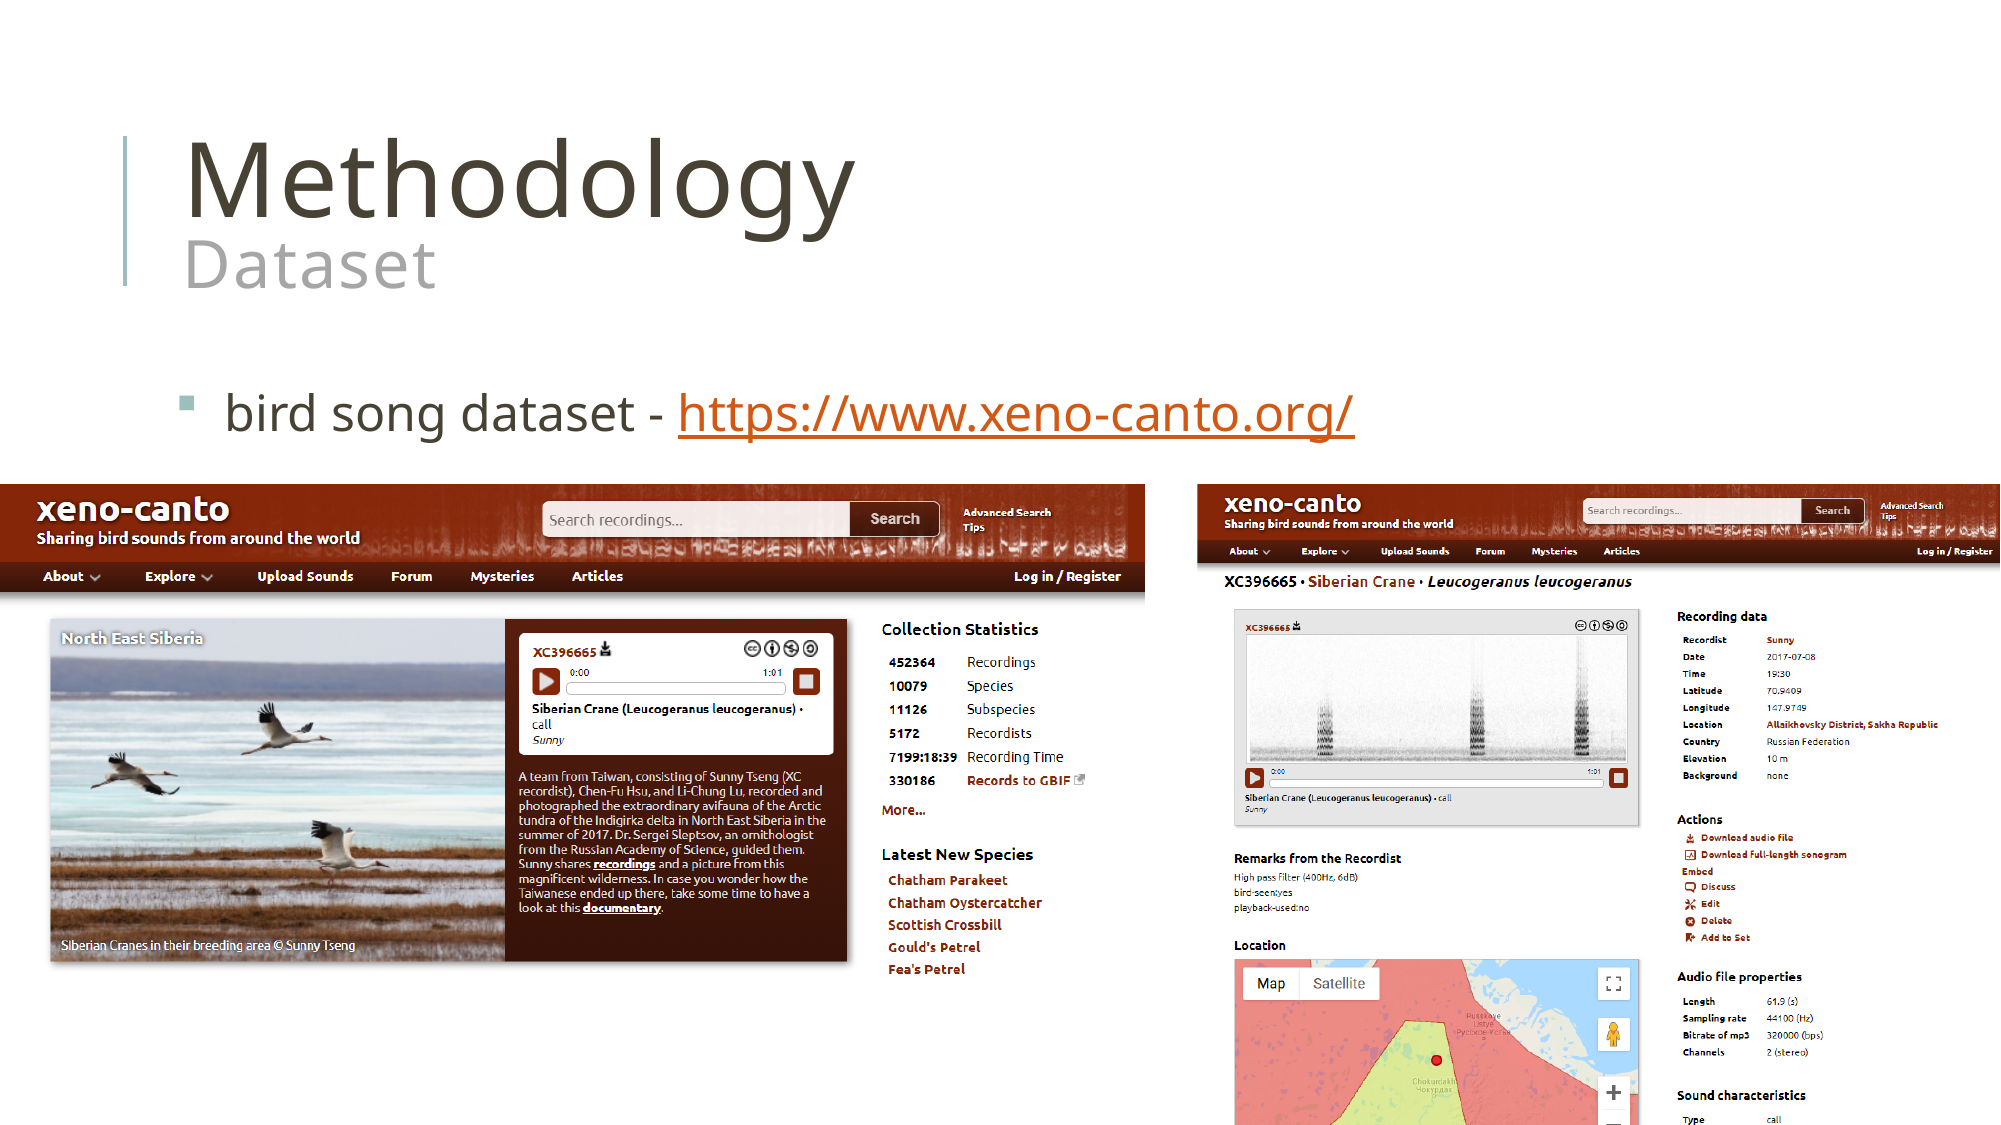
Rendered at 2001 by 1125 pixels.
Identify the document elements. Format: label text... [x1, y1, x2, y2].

list bird song dataset - https://www.xeno-canto.org/ [168, 375, 1763, 1035]
picture [1197, 484, 2000, 1125]
picture [0, 484, 1145, 982]
title Methodology Dataset [168, 96, 1763, 342]
